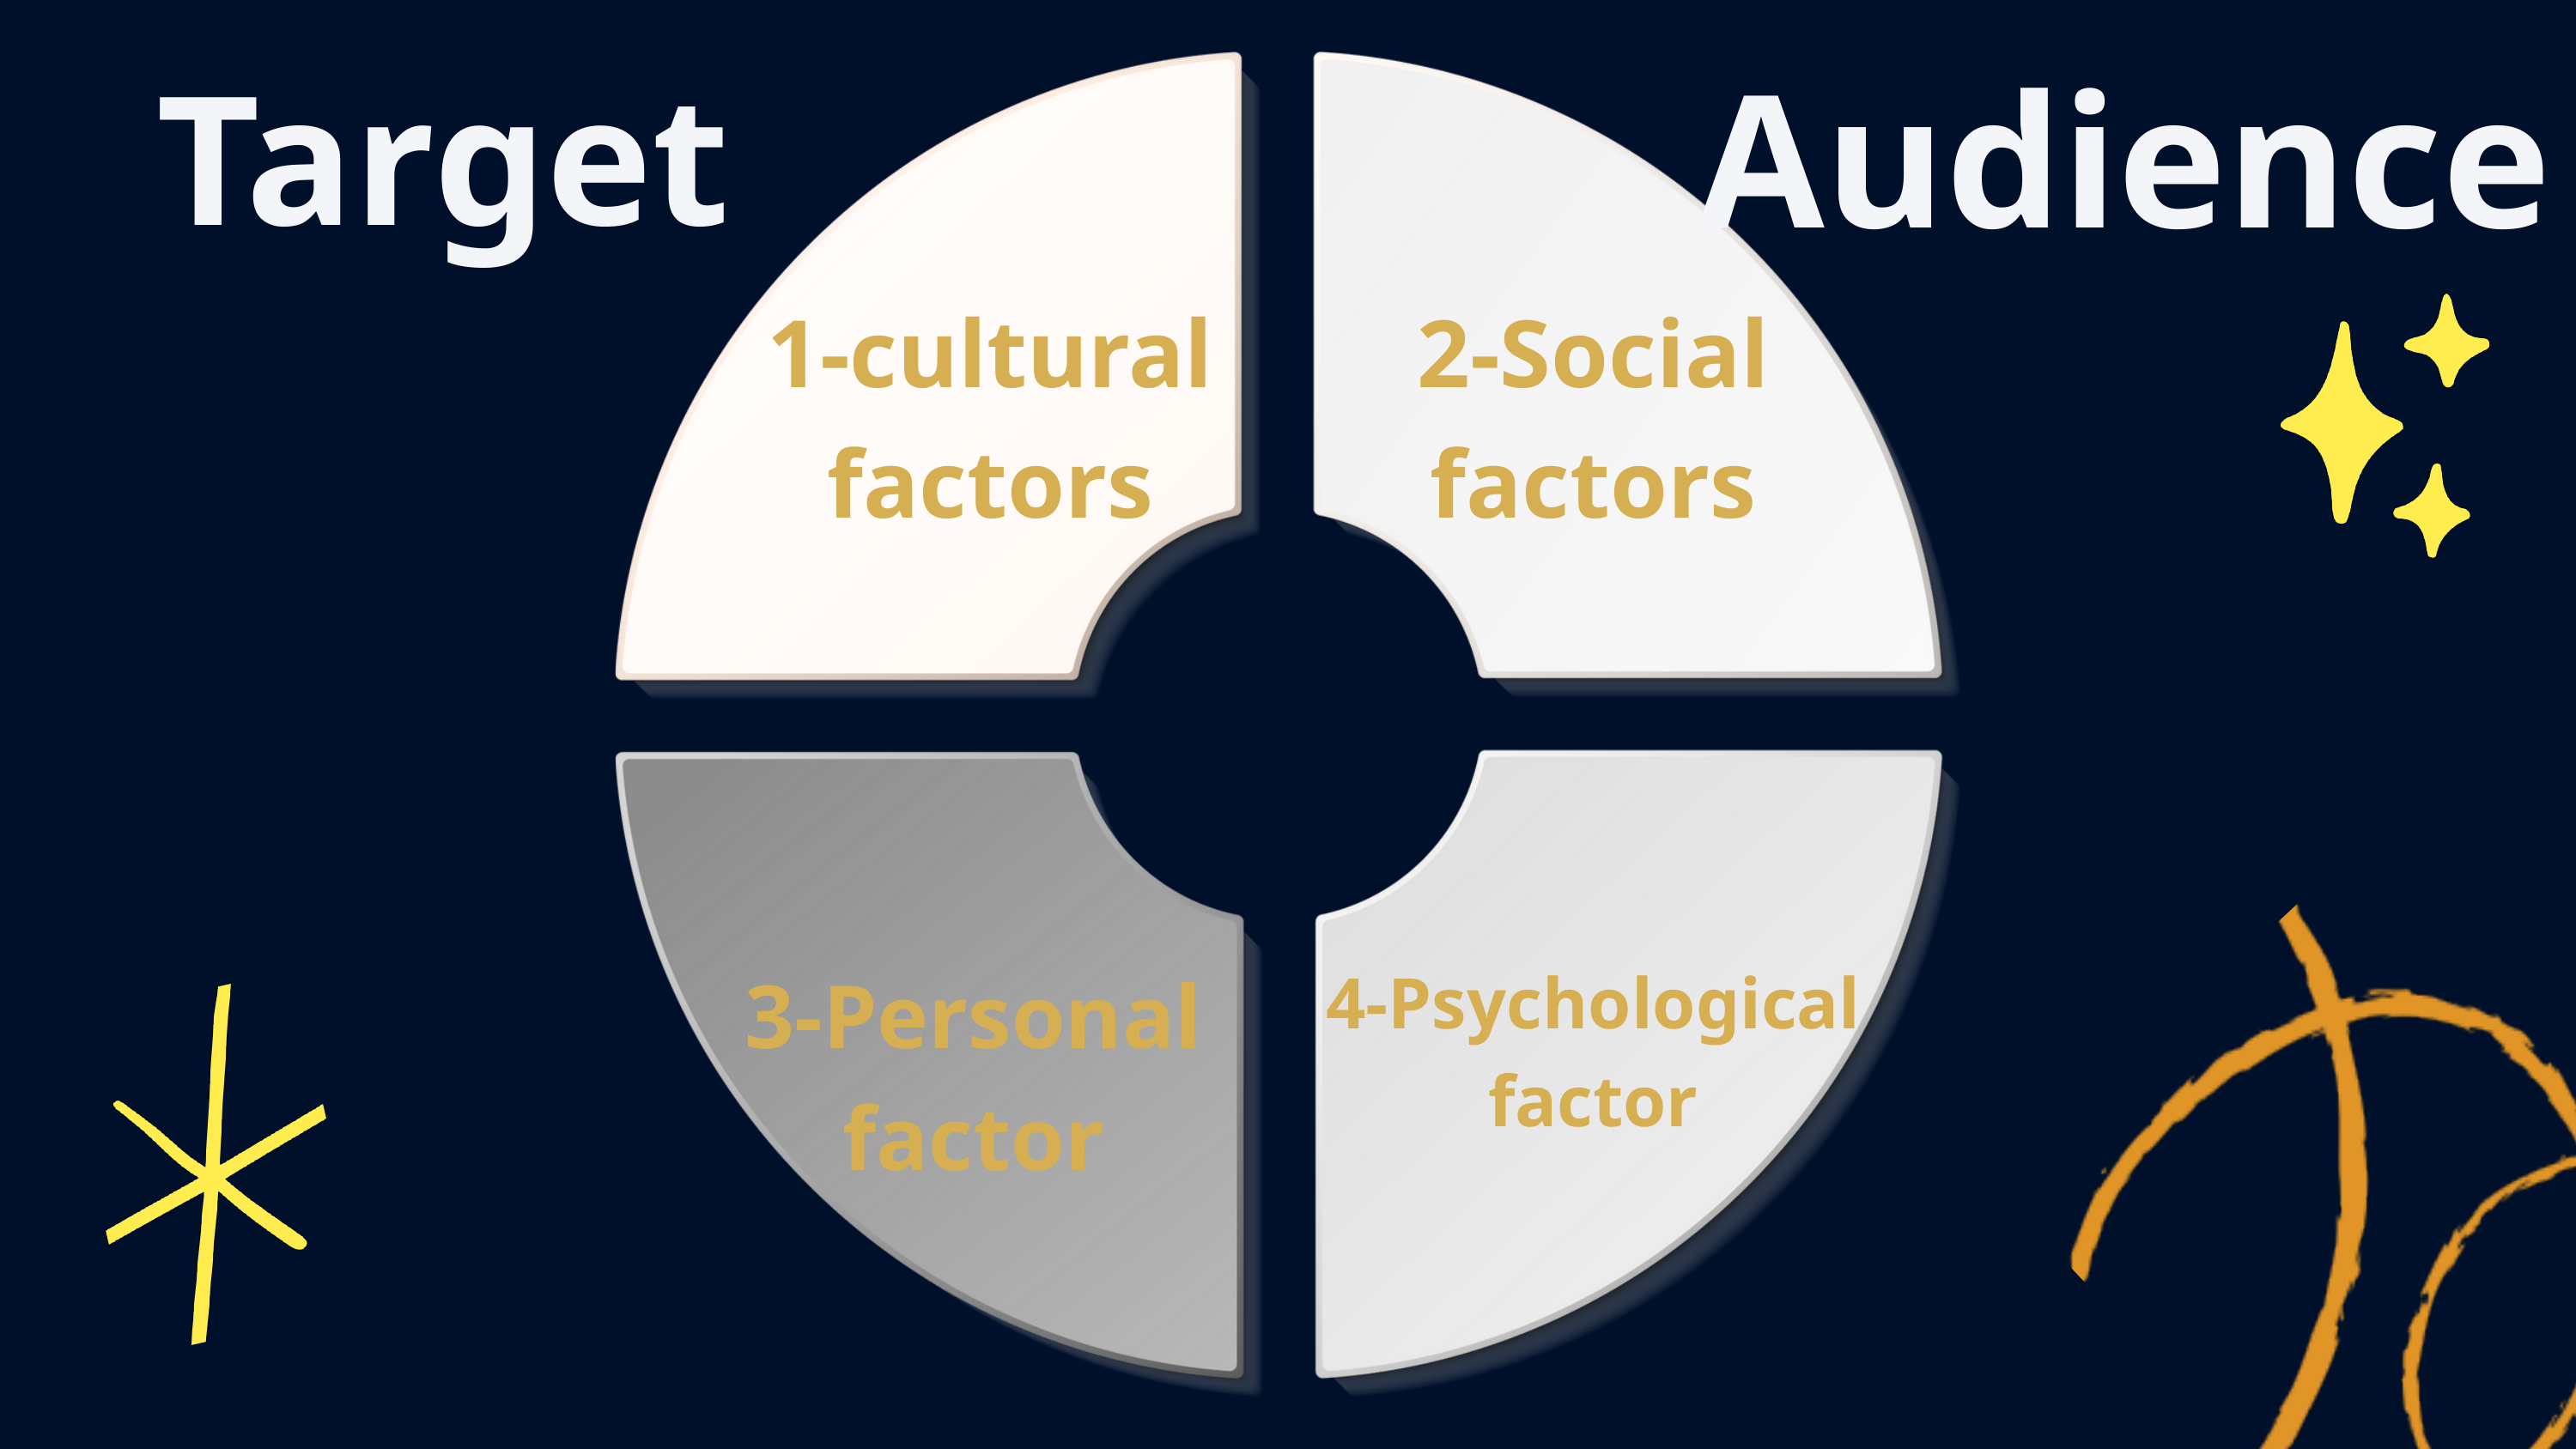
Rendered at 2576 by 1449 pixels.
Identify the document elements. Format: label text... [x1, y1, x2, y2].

text_box [1994, 830, 2576, 1449]
text_box [615, 52, 1961, 1397]
text_box 1-cultural factors [727, 276, 1253, 537]
text_box [2275, 289, 2490, 558]
text_box 2-Social factors [1331, 276, 1856, 537]
text_box 4-Psychological factor [1311, 944, 1875, 1141]
text_box Audience [1632, 7, 2576, 264]
text_box 3-Personal factor [727, 943, 1219, 1188]
text_box Target [0, 9, 928, 261]
text_box [58, 969, 369, 1358]
